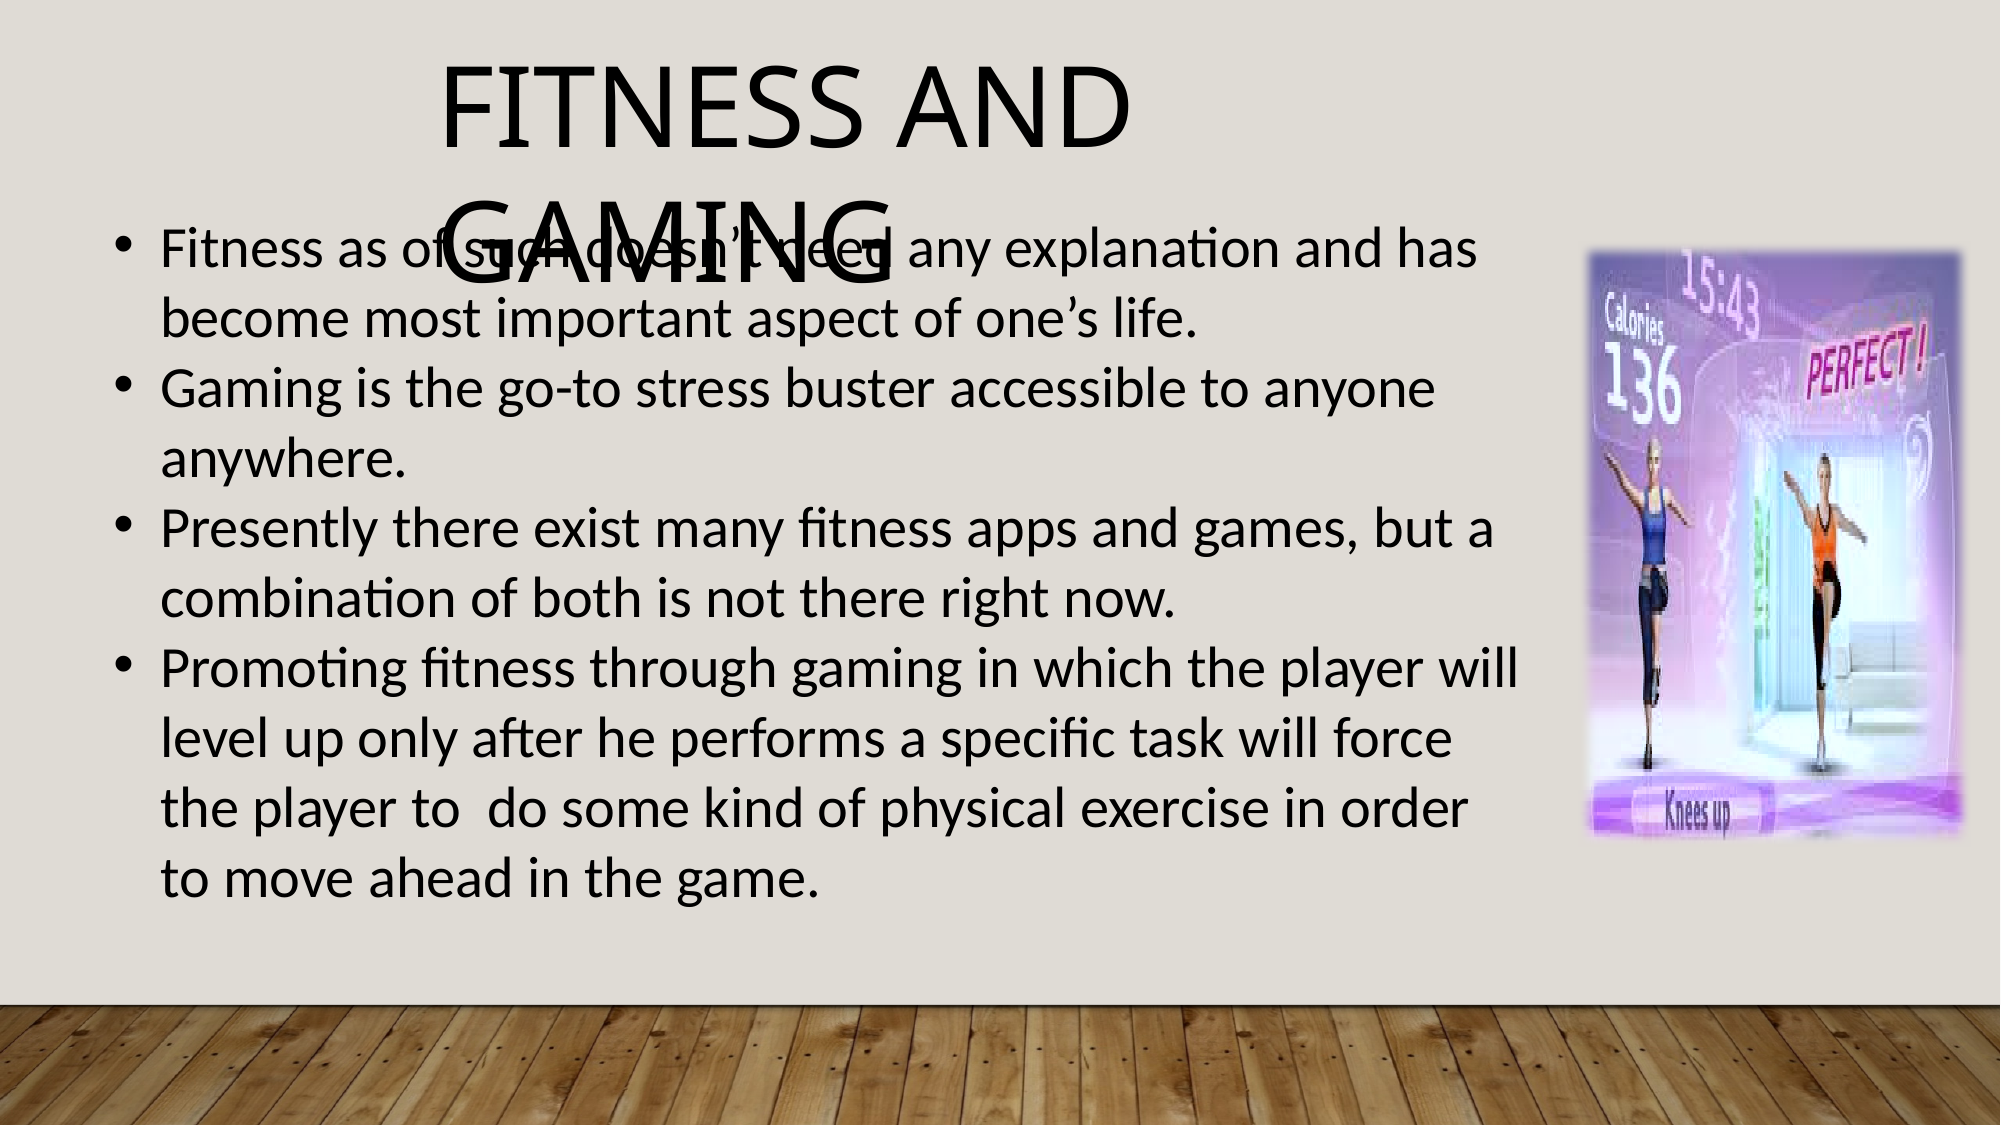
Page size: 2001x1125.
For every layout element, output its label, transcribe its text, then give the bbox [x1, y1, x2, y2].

picture [1577, 241, 1971, 847]
picture [0, 1005, 2000, 1125]
text_box FITNESS AND GAMING [421, 27, 1579, 312]
text_box Fitness as of such doesn’t need any explanation and has become most important aspect of one’s life. Gaming is the go-to stress buster accessible to anyone anywhere. Presently there exist many fitness apps and games, but a combination of both is not there right now. Promoting fitness through gaming in which the player will level up only after he performs a specific task will force the player to do some kind of physical exercise in order to move ahead in the game. [98, 201, 1537, 916]
